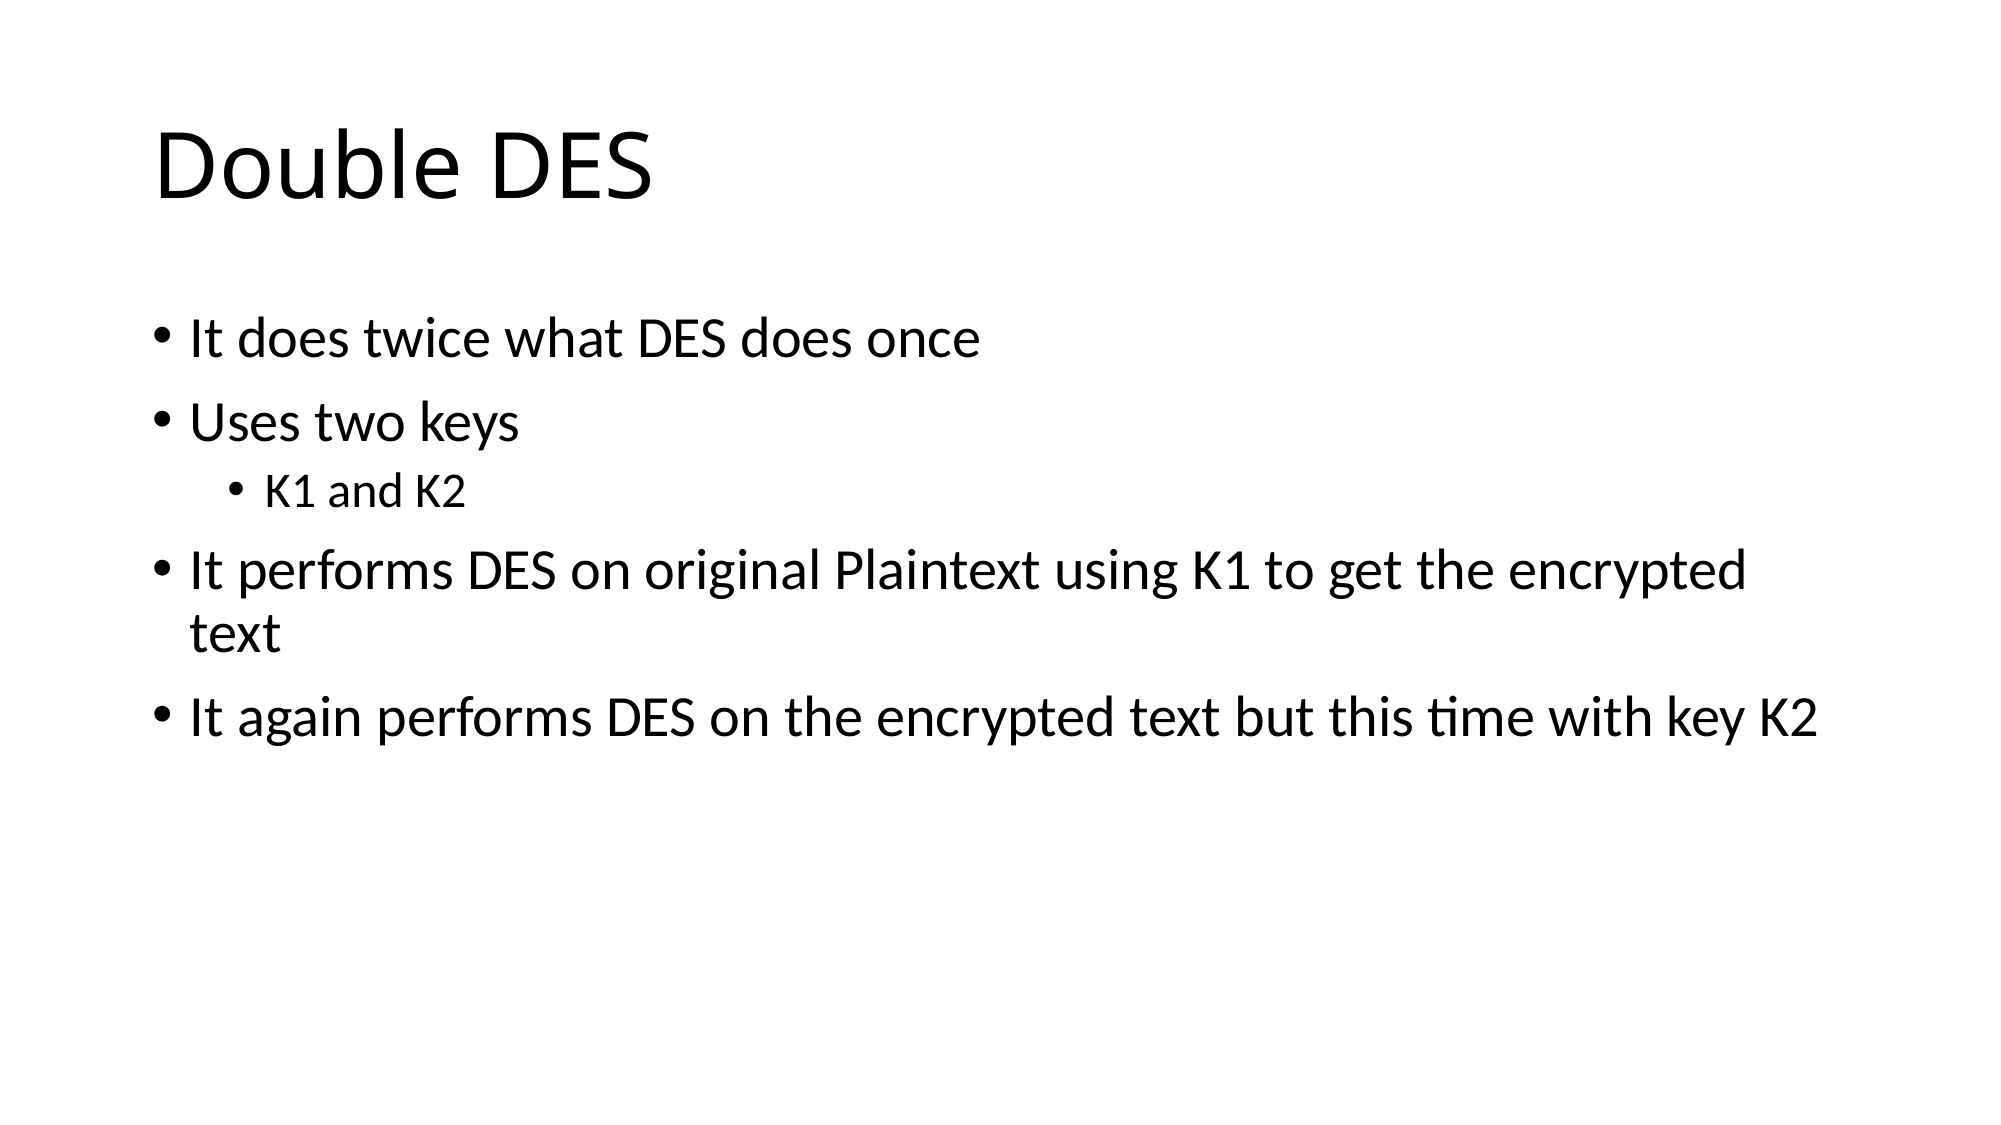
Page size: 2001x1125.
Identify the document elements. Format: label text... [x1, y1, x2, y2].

list It does twice what DES does once Uses two keys K1 and K2 It performs DES on original Plaintext using K1 to get the encrypted text It again performs DES on the encrypted text but this time with key K2 [137, 299, 1863, 1014]
title Double DES [137, 59, 1863, 278]
